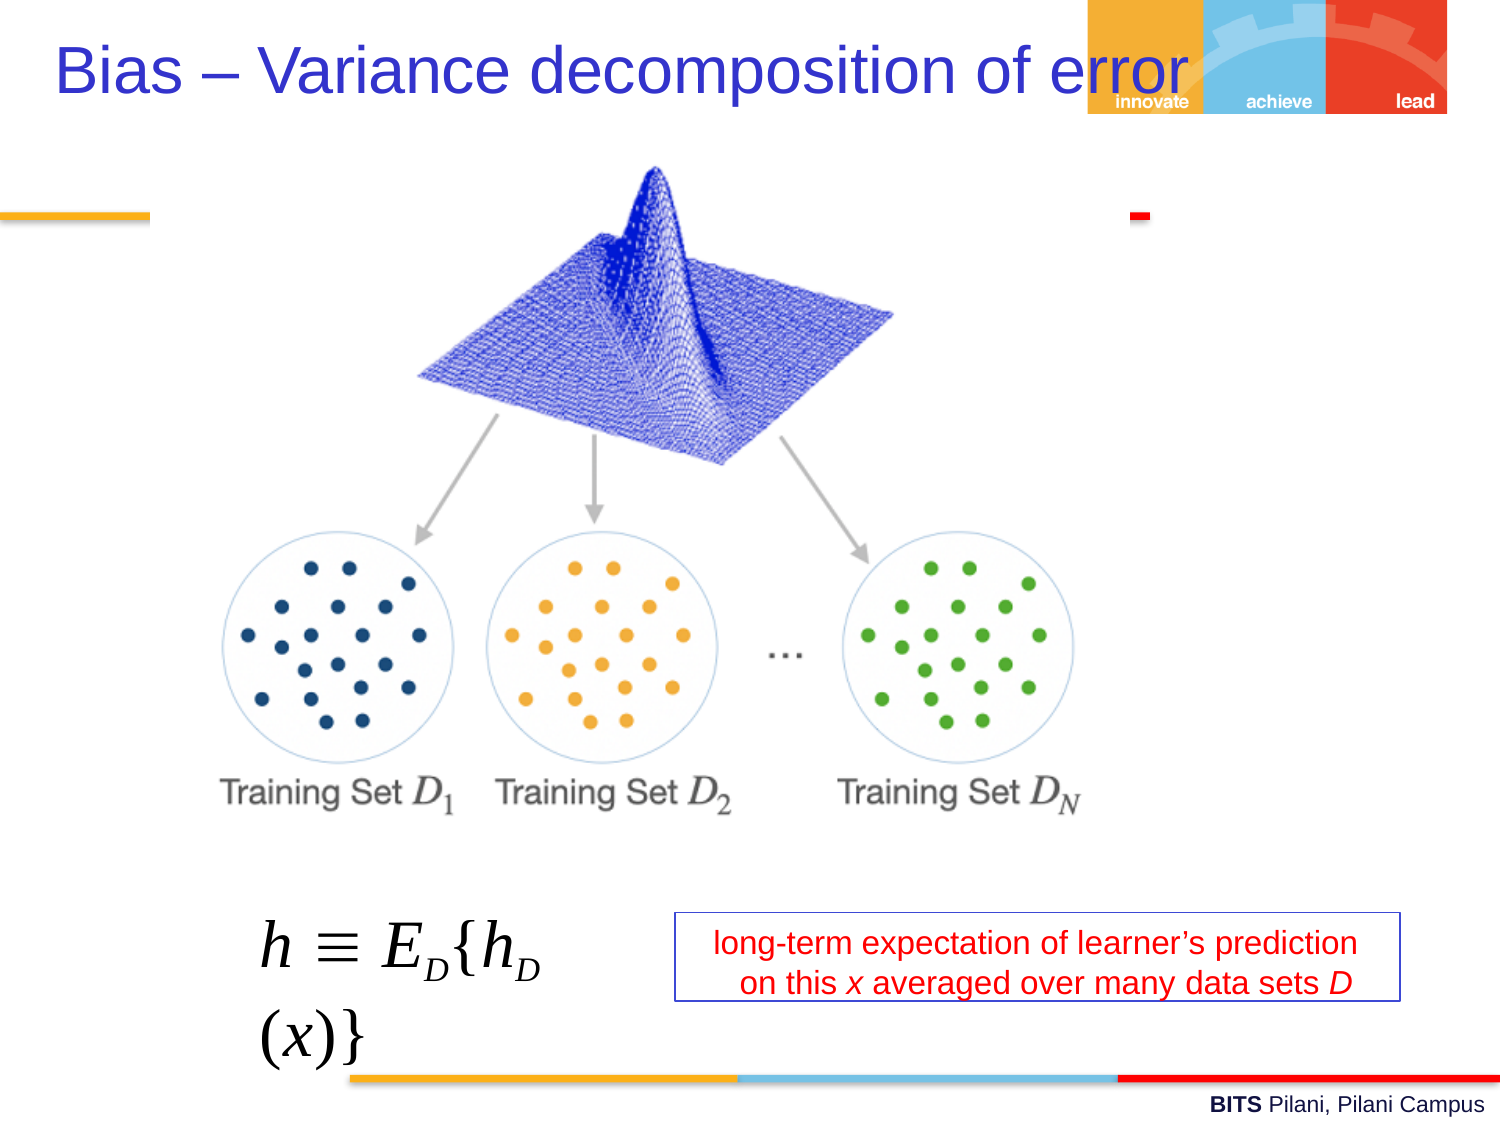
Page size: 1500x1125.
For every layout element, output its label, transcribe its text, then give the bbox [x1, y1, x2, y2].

picture [149, 162, 1130, 824]
text_box Bias – Variance decomposition of error [52, 24, 1201, 107]
text_box long-term expectation of learner’s prediction on this x averaged over many data sets D [675, 912, 1400, 1001]
text_box h  ED{hD (x)} [257, 897, 640, 1070]
picture [1087, 0, 1448, 114]
